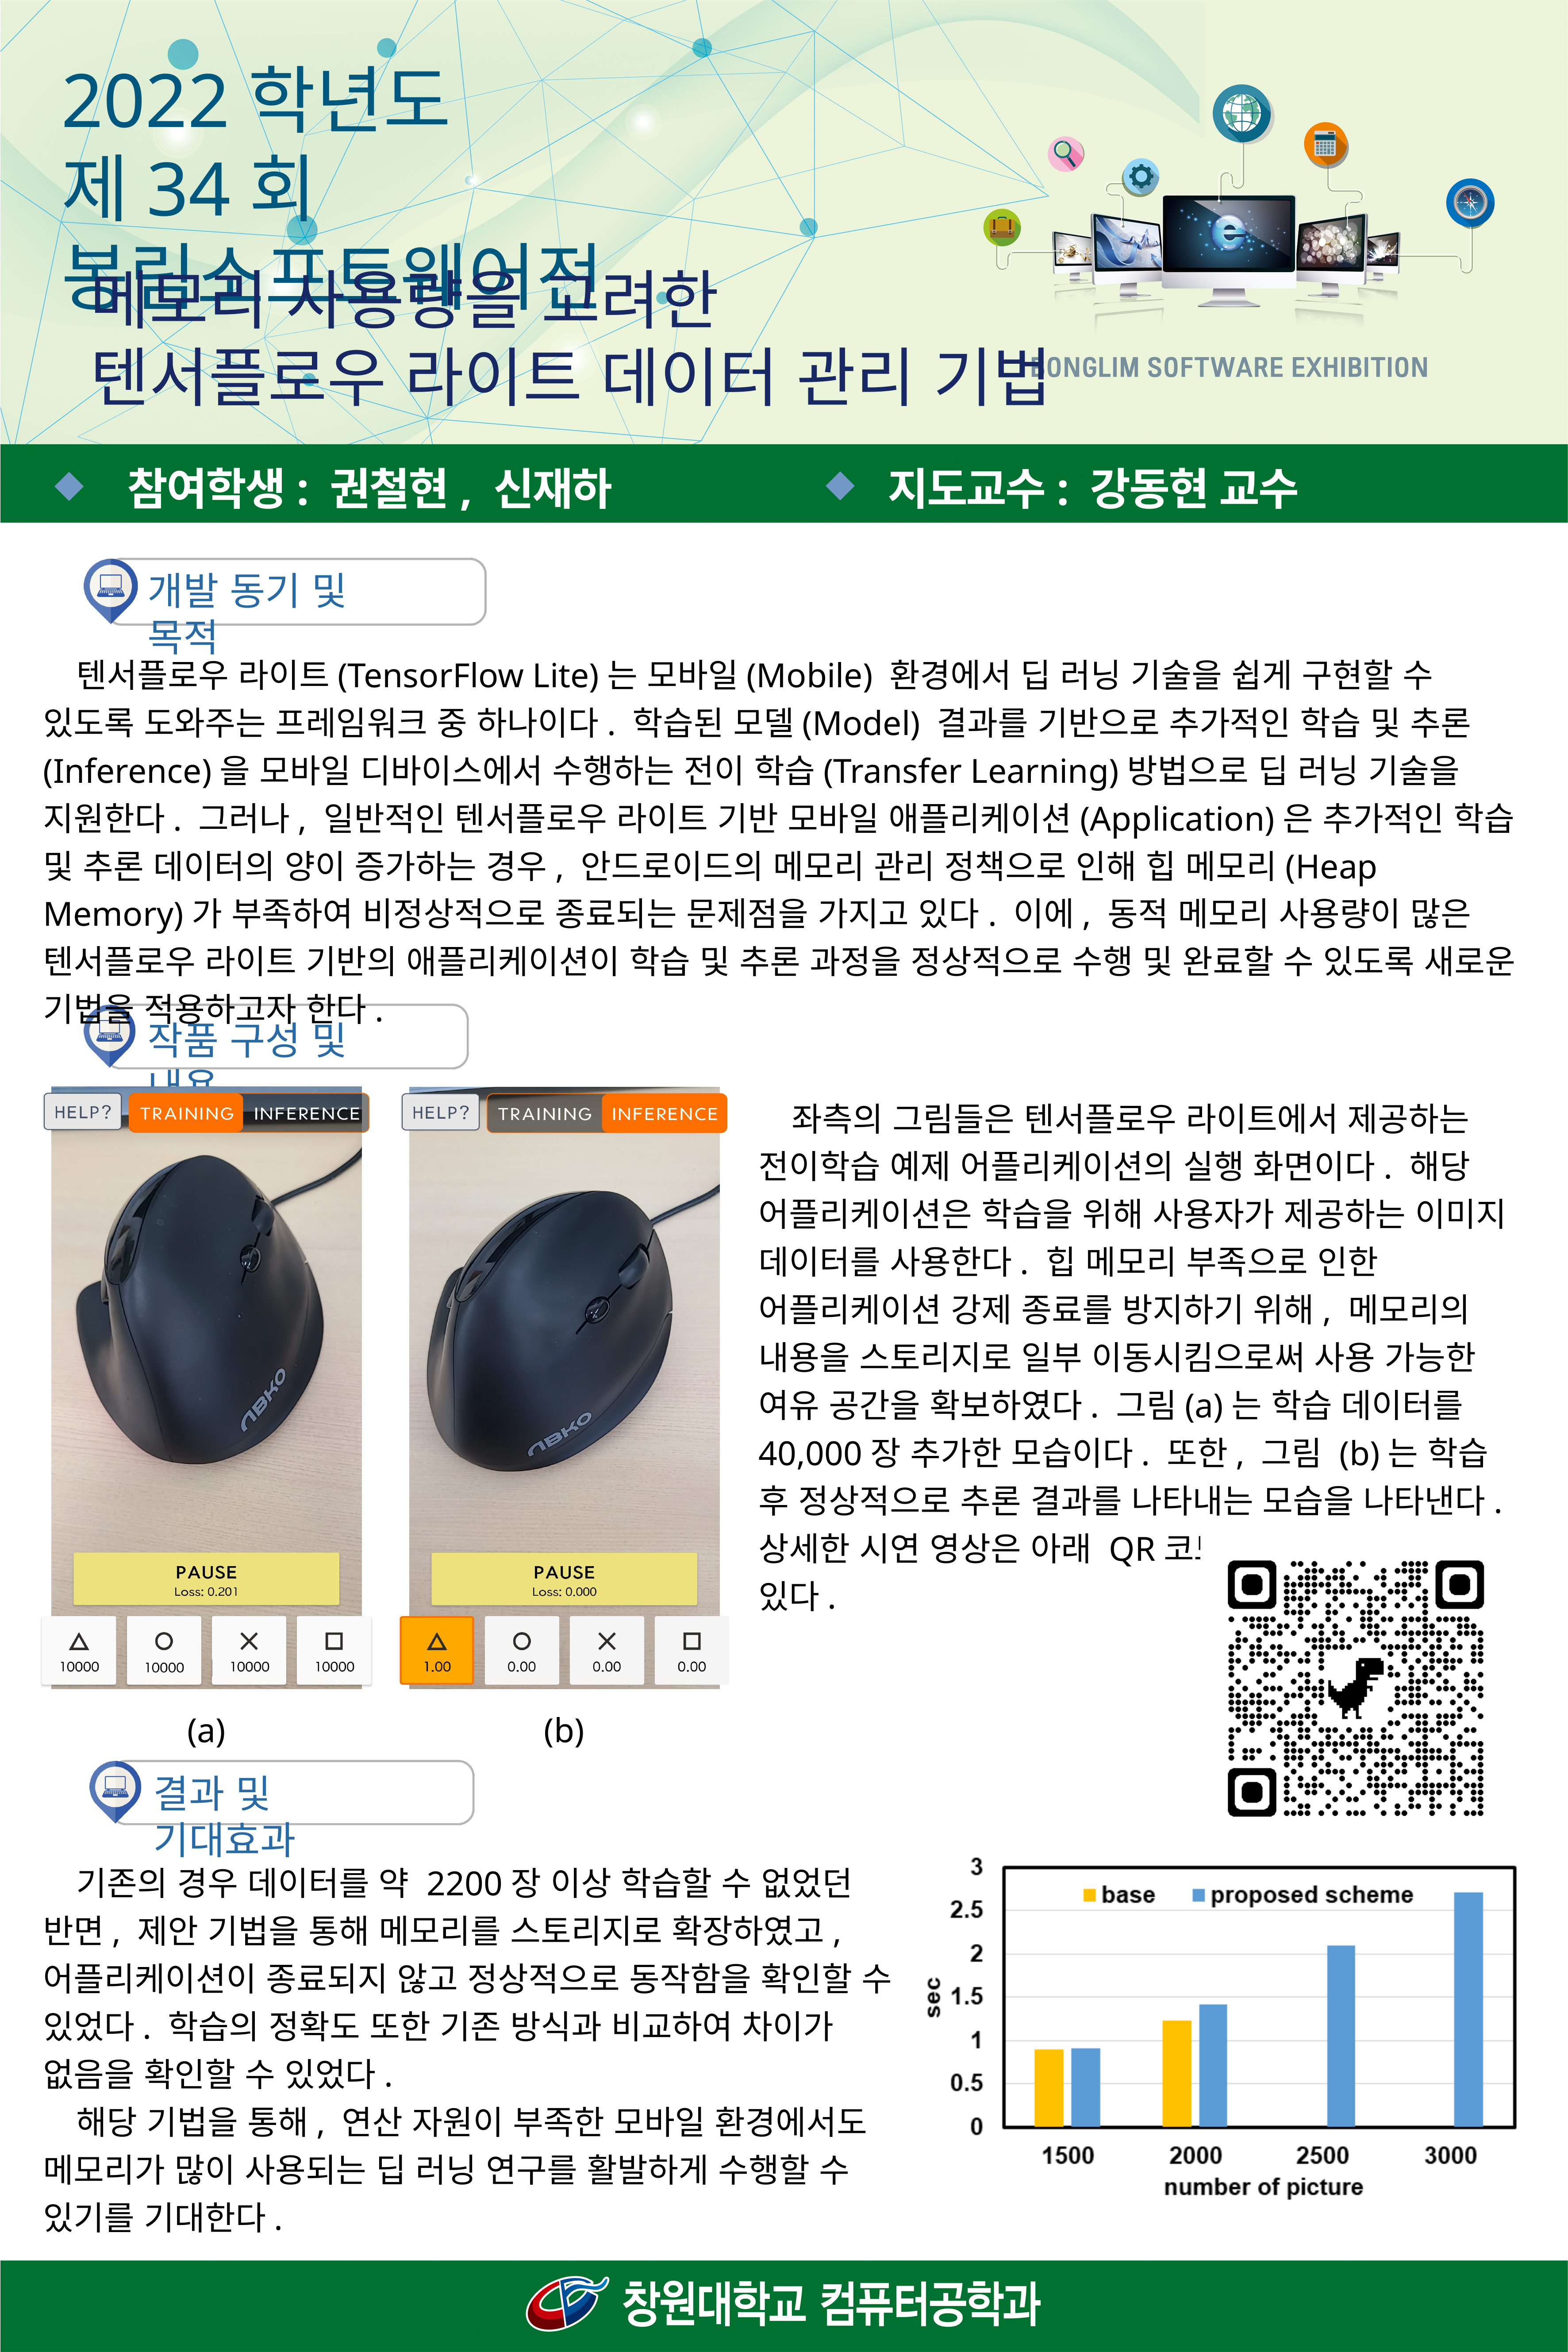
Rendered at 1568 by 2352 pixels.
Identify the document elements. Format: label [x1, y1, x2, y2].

text_box [83, 1001, 471, 1071]
text_box [83, 555, 489, 628]
text_box [36, 1086, 377, 1689]
text_box [89, 1758, 477, 1828]
picture [0, 0, 1568, 2352]
